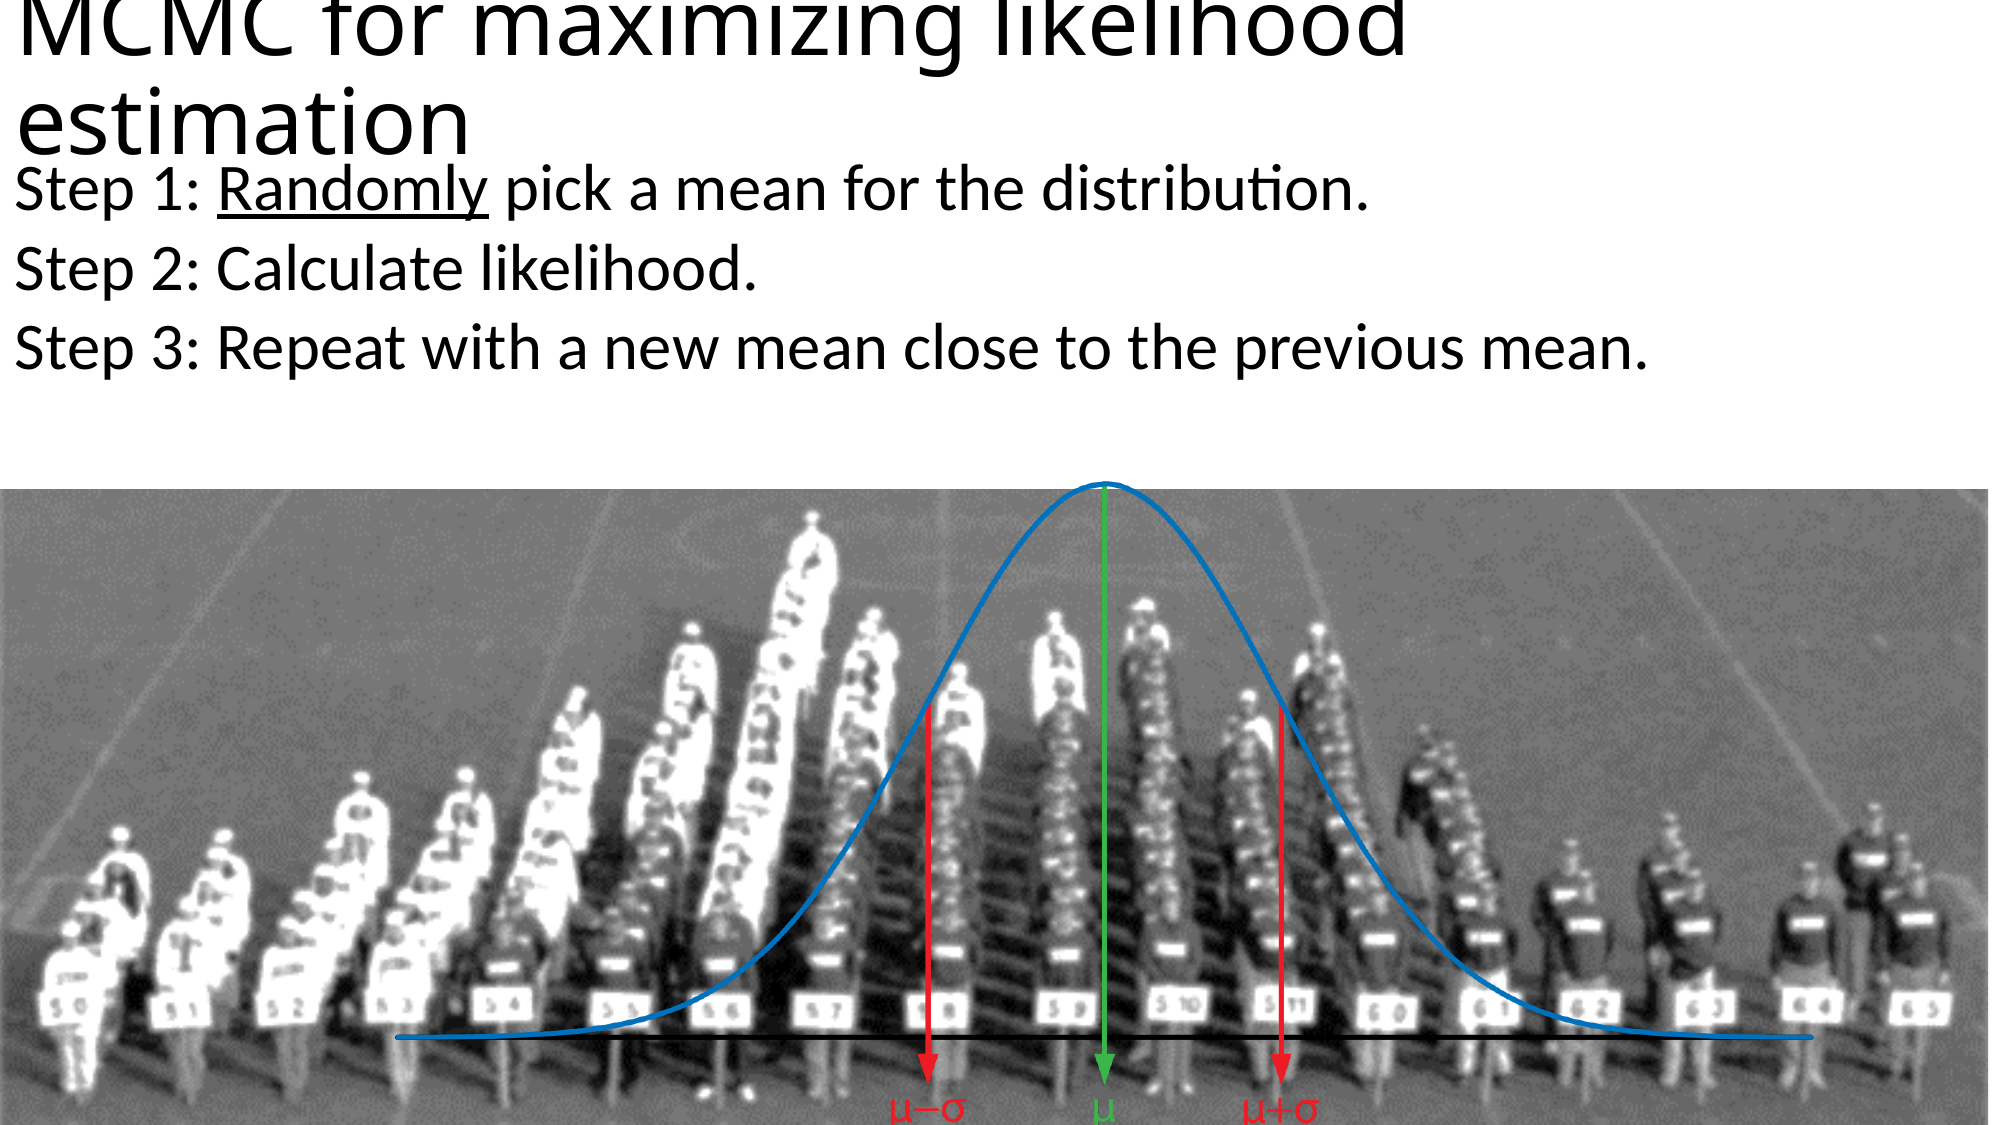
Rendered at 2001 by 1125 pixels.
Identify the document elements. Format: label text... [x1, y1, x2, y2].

picture [0, 454, 1989, 1125]
title MCMC for maximizing likelihood estimation [0, 0, 1725, 184]
text_box Step 1: Randomly pick a mean for the distribution. Step 2: Calculate likelihood. Step 3: Repeat with a new mean close to the previous mean. [0, 136, 1669, 391]
